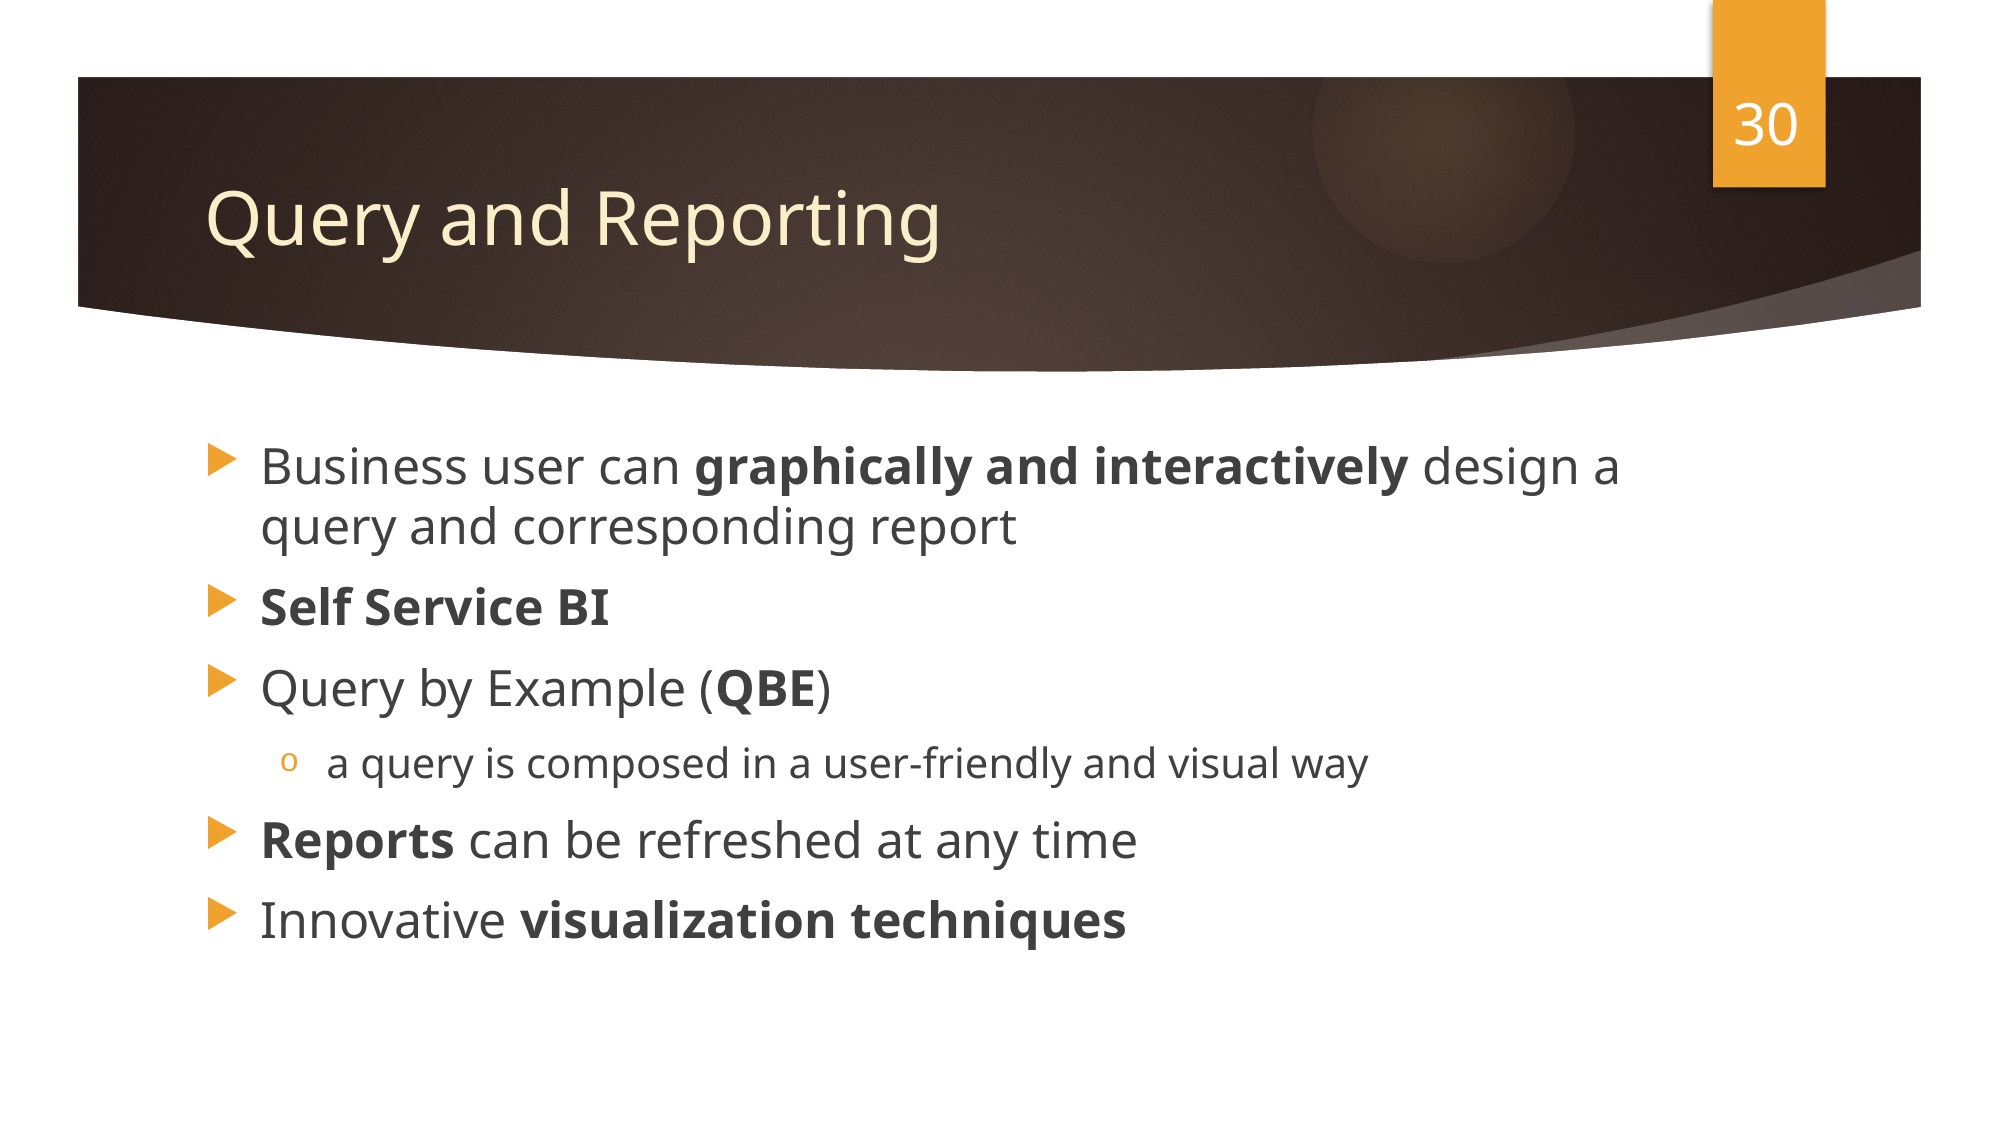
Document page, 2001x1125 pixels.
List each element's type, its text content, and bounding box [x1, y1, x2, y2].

title Query and Reporting [189, 155, 1627, 275]
list Business user can graphically and interactively design a query and corresponding report Self Service BI Query by Example (QBE) a query is composed in a user-friendly and visual way Reports can be refreshed at any time Innovative visualization techniques [189, 427, 1782, 988]
slide_number 30 [1698, 48, 1836, 175]
